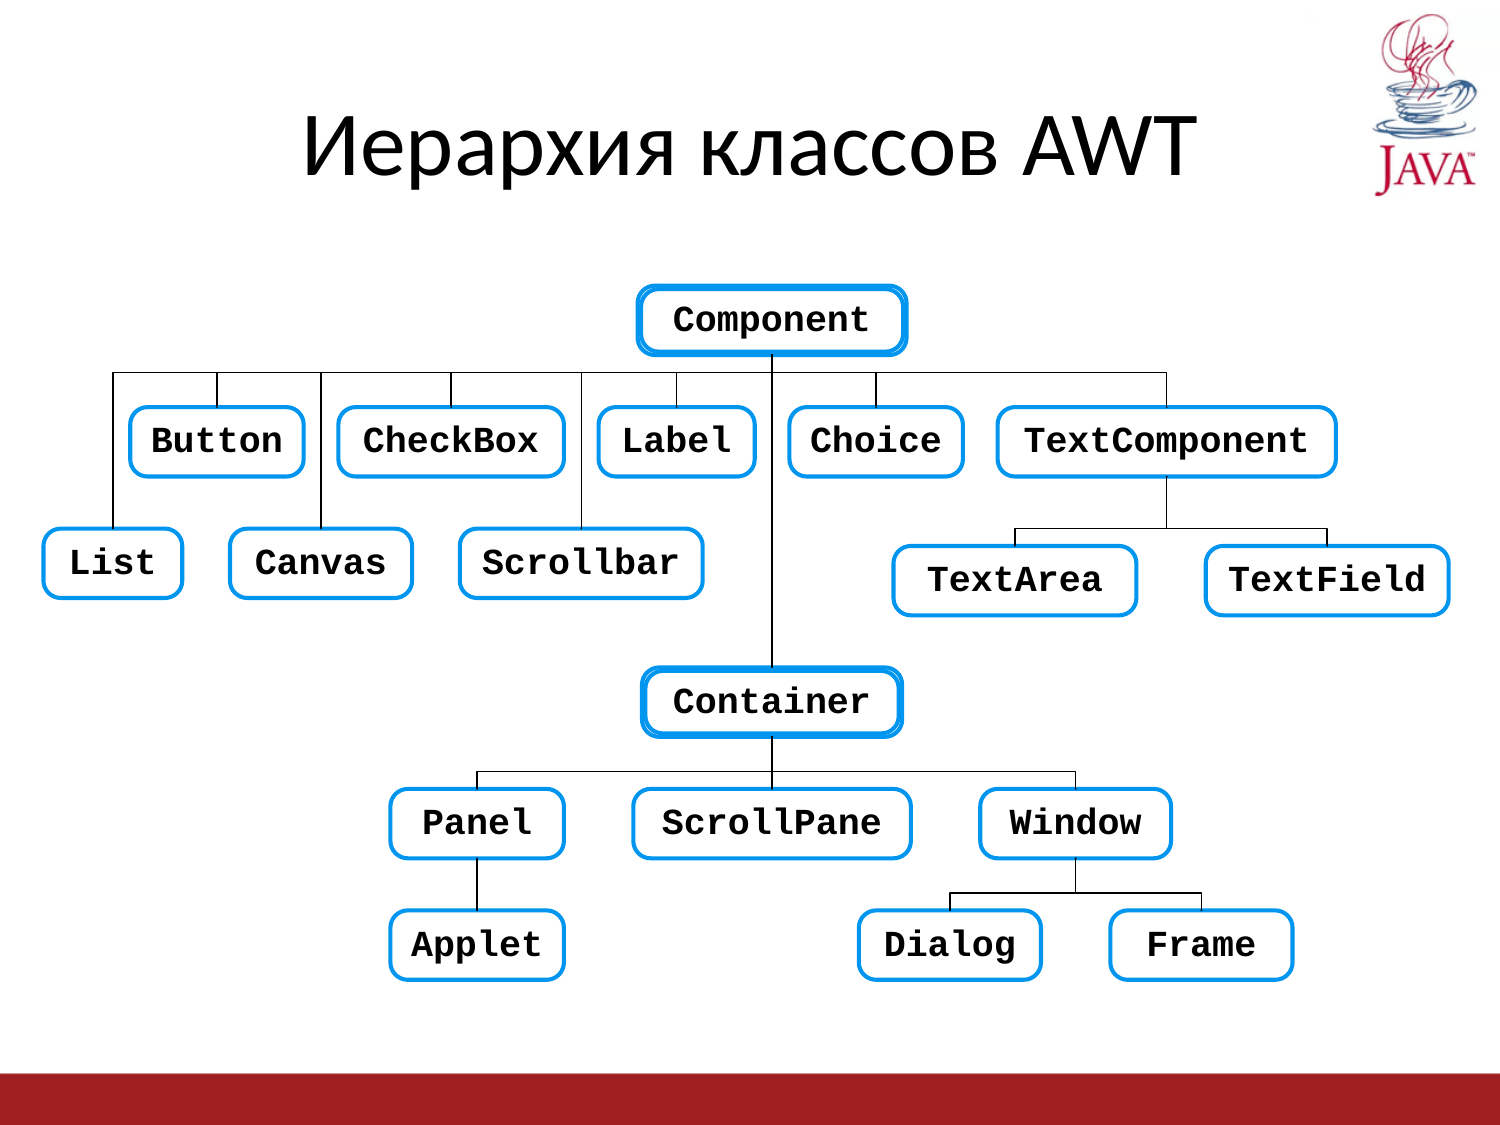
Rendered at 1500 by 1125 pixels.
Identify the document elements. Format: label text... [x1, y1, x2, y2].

picture [0, 0, 1500, 1125]
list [40, 274, 1457, 1000]
title Иерархия классов AWT [75, 45, 1425, 233]
